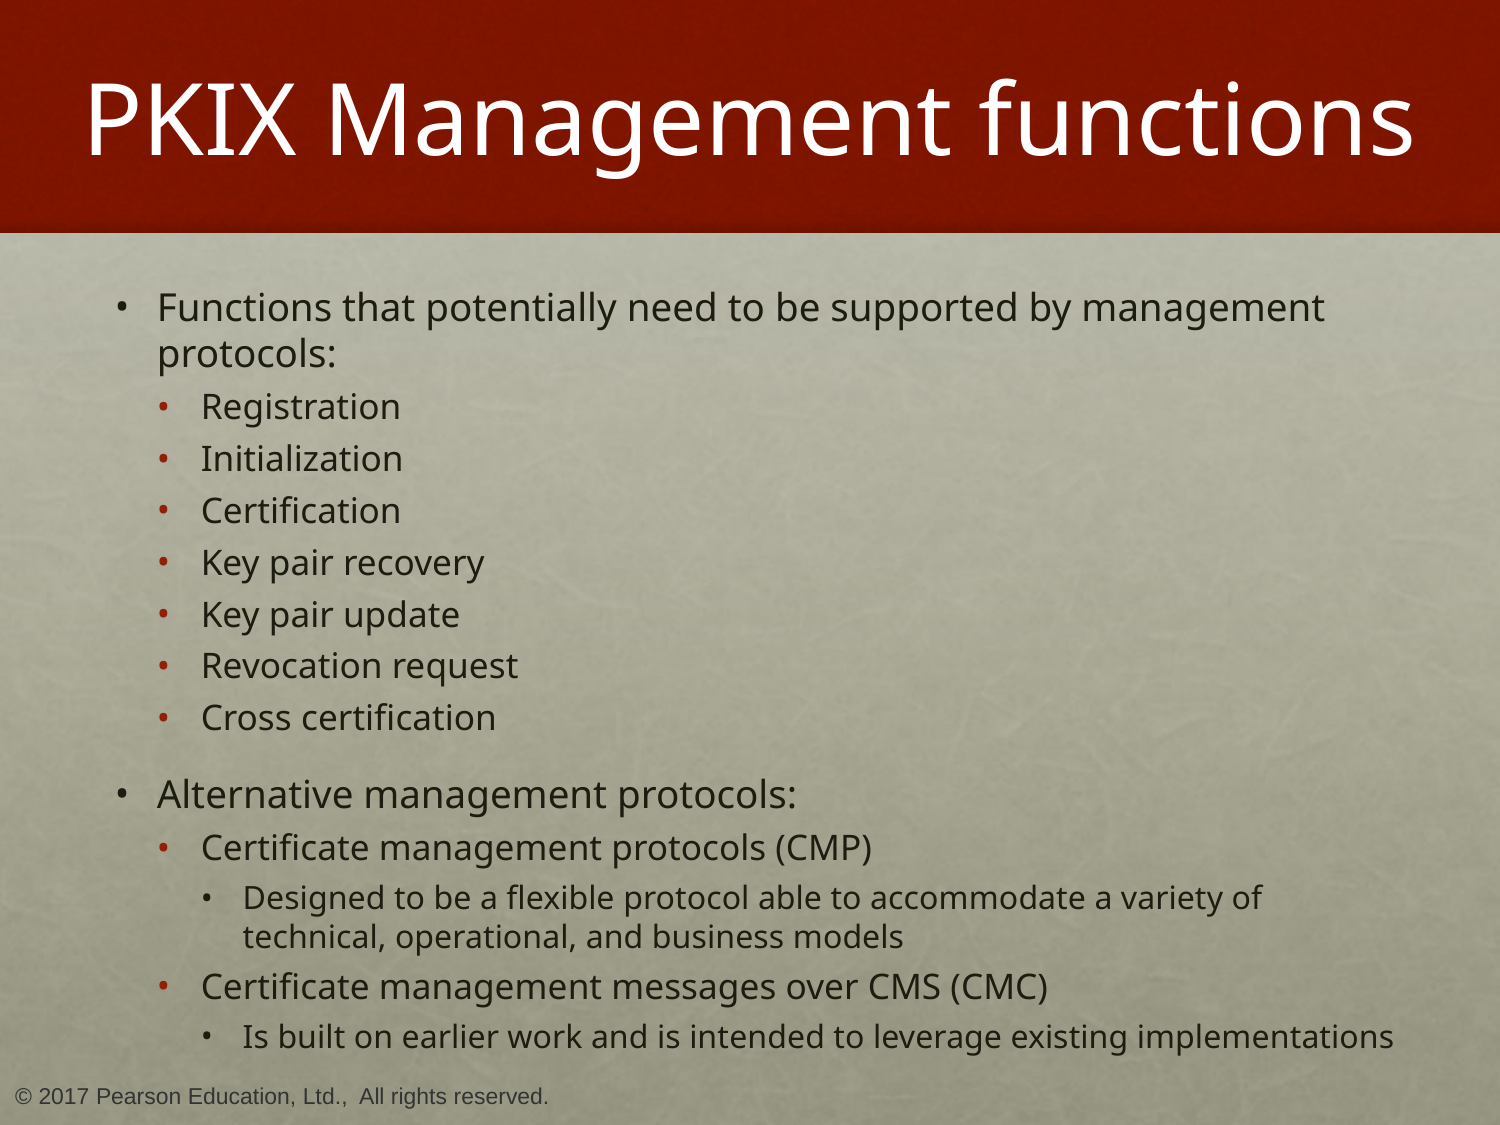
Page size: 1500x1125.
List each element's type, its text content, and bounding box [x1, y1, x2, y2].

list Functions that potentially need to be supported by management protocols: Registration Initialization Certification Key pair recovery Key pair update Revocation request Cross certification Alternative management protocols: Certificate management protocols (CMP) Designed to be a flexible protocol able to accommodate a variety of technical, operational, and business models Certificate management messages over CMS (CMC) Is built on earlier work and is intended to leverage existing implementations [99, 275, 1413, 1088]
footer © 2017 Pearson Education, Ltd., All rights reserved. [0, 1065, 1088, 1125]
title PKIX Management functions [0, 10, 1500, 221]
picture [0, 221, 1500, 1125]
